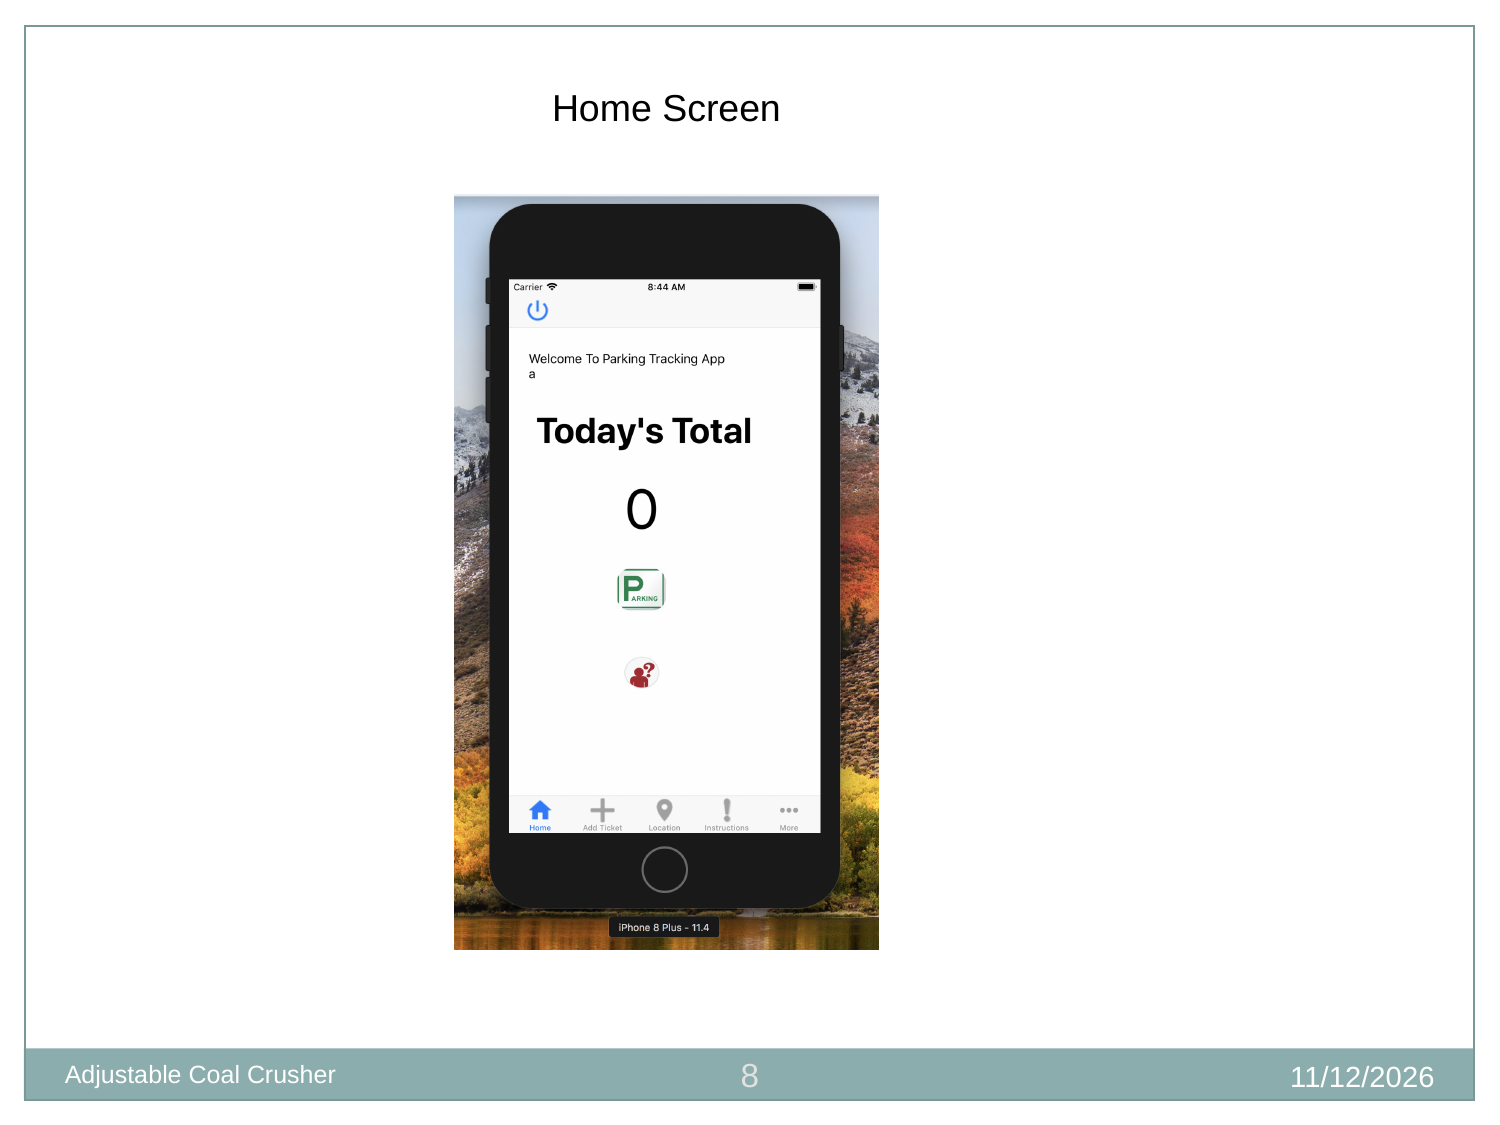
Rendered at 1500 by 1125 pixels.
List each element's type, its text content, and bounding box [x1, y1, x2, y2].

footer Adjustable Coal Crusher [50, 1051, 638, 1112]
picture [453, 193, 880, 950]
slide_number 8 [699, 1037, 800, 1110]
text_box Home Screen [526, 76, 977, 137]
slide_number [950, 1050, 1450, 1111]
